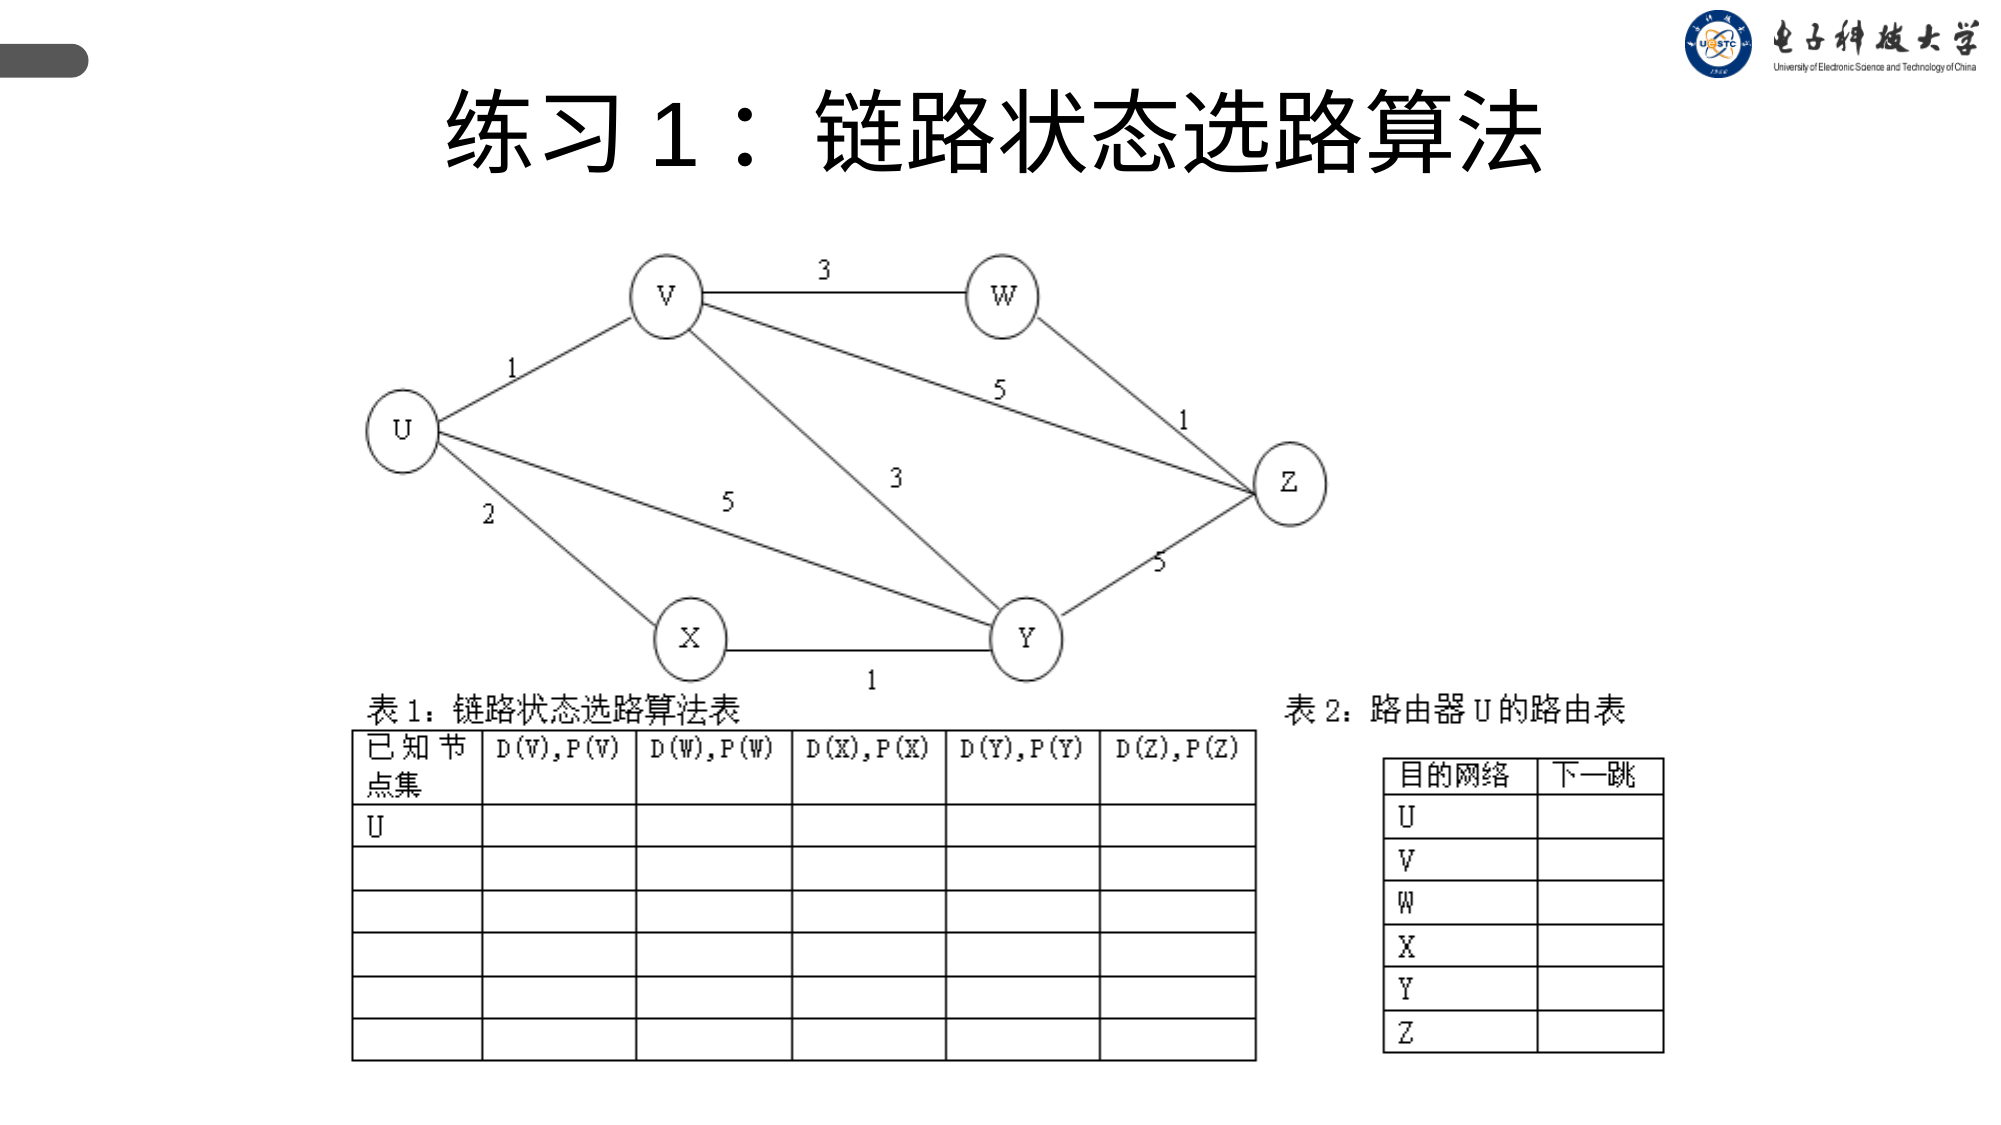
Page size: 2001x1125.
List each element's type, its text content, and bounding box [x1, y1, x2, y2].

picture [1685, 10, 1979, 78]
title 练习1：链路状态选路算法 [129, 79, 1820, 268]
slide_number 145 [1470, 1021, 2000, 1097]
picture [280, 230, 1727, 1084]
